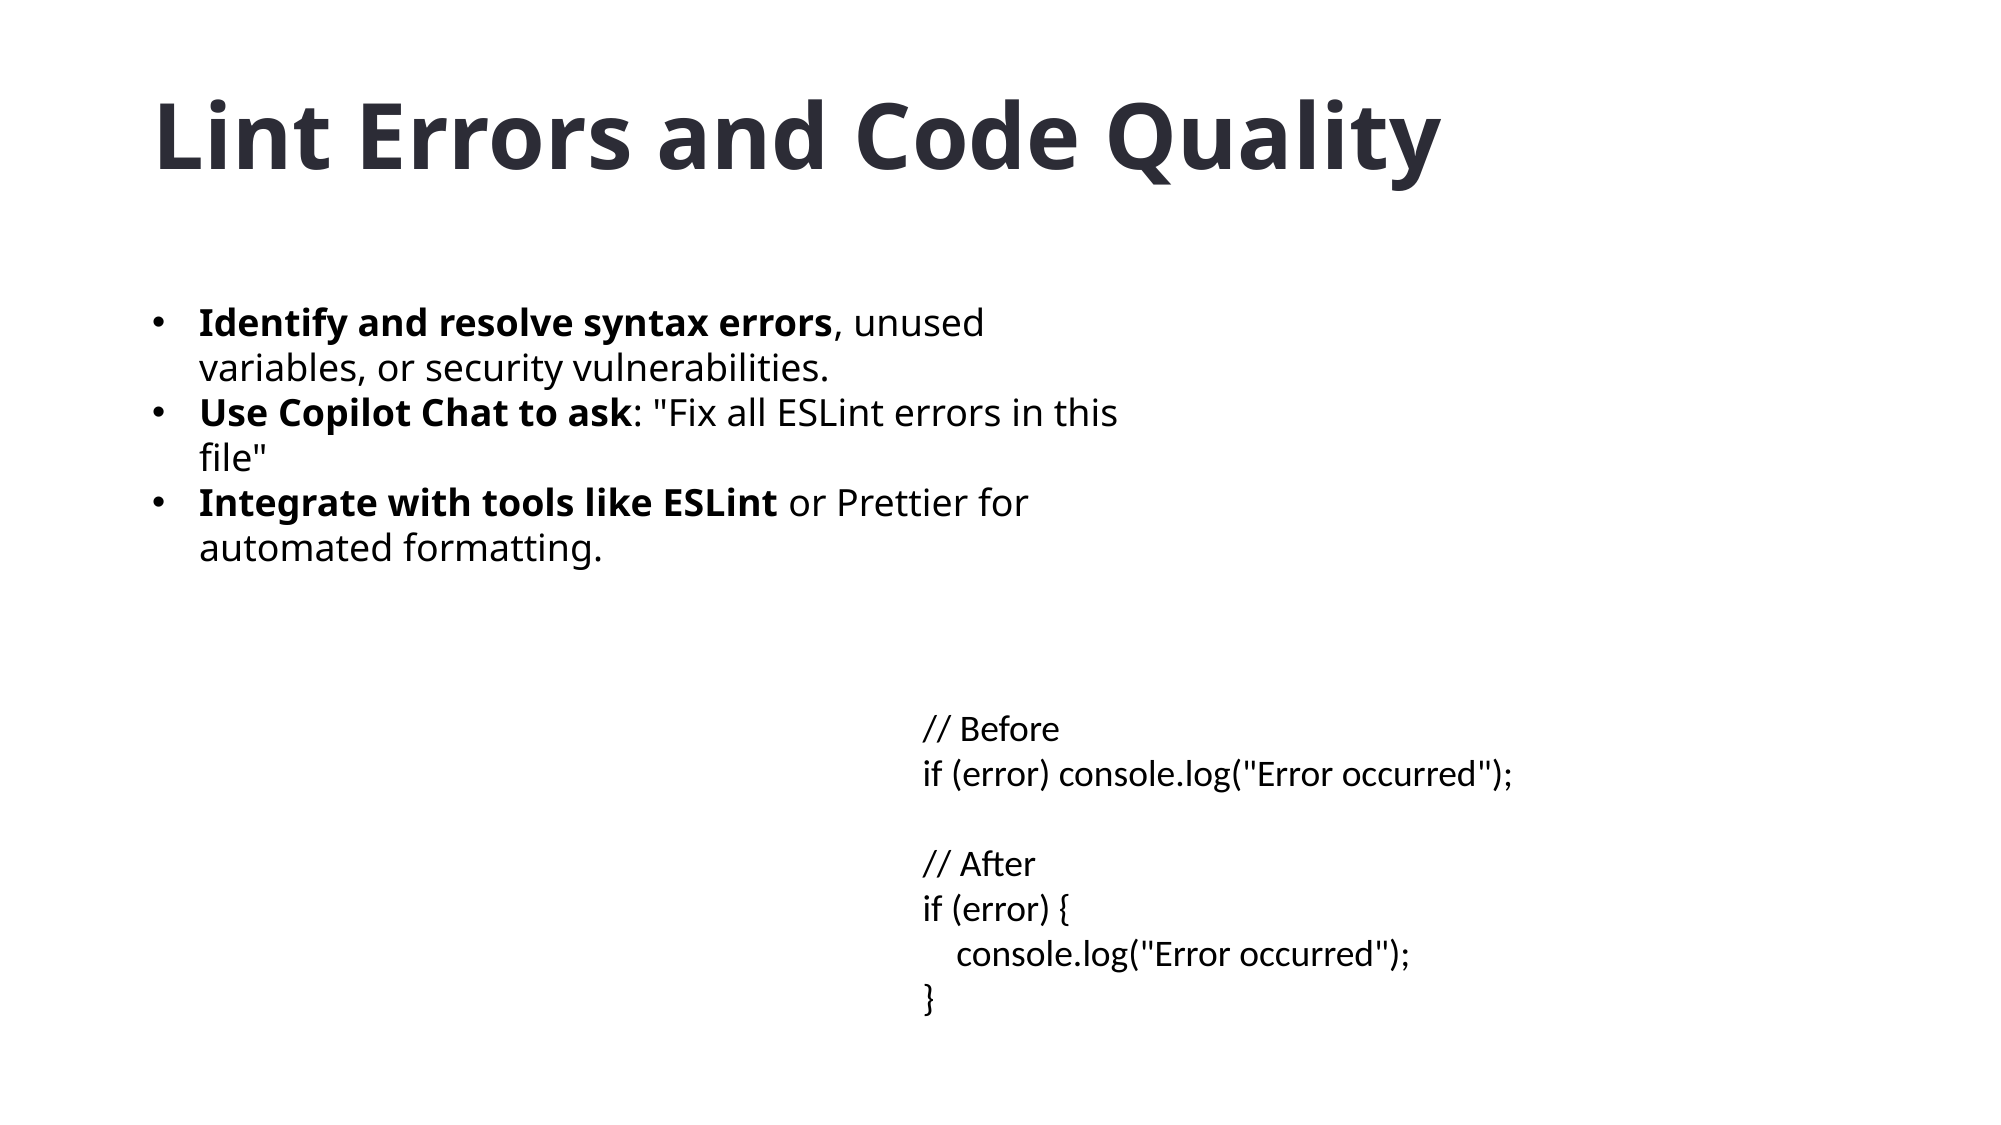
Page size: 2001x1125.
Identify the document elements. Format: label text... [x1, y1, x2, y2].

text_box // Before if (error) console.log("Error occurred"); // After if (error) { console.log("Error occurred"); } [907, 696, 1908, 1027]
text_box Identify and resolve syntax errors, unused variables, or security vulnerabilities. Use Copilot Chat to ask: "Fix all ESLint errors in this file" Integrate with tools like ESLint or Prettier for automated formatting. [137, 291, 1138, 577]
title Lint Errors and Code Quality [137, 59, 1863, 220]
